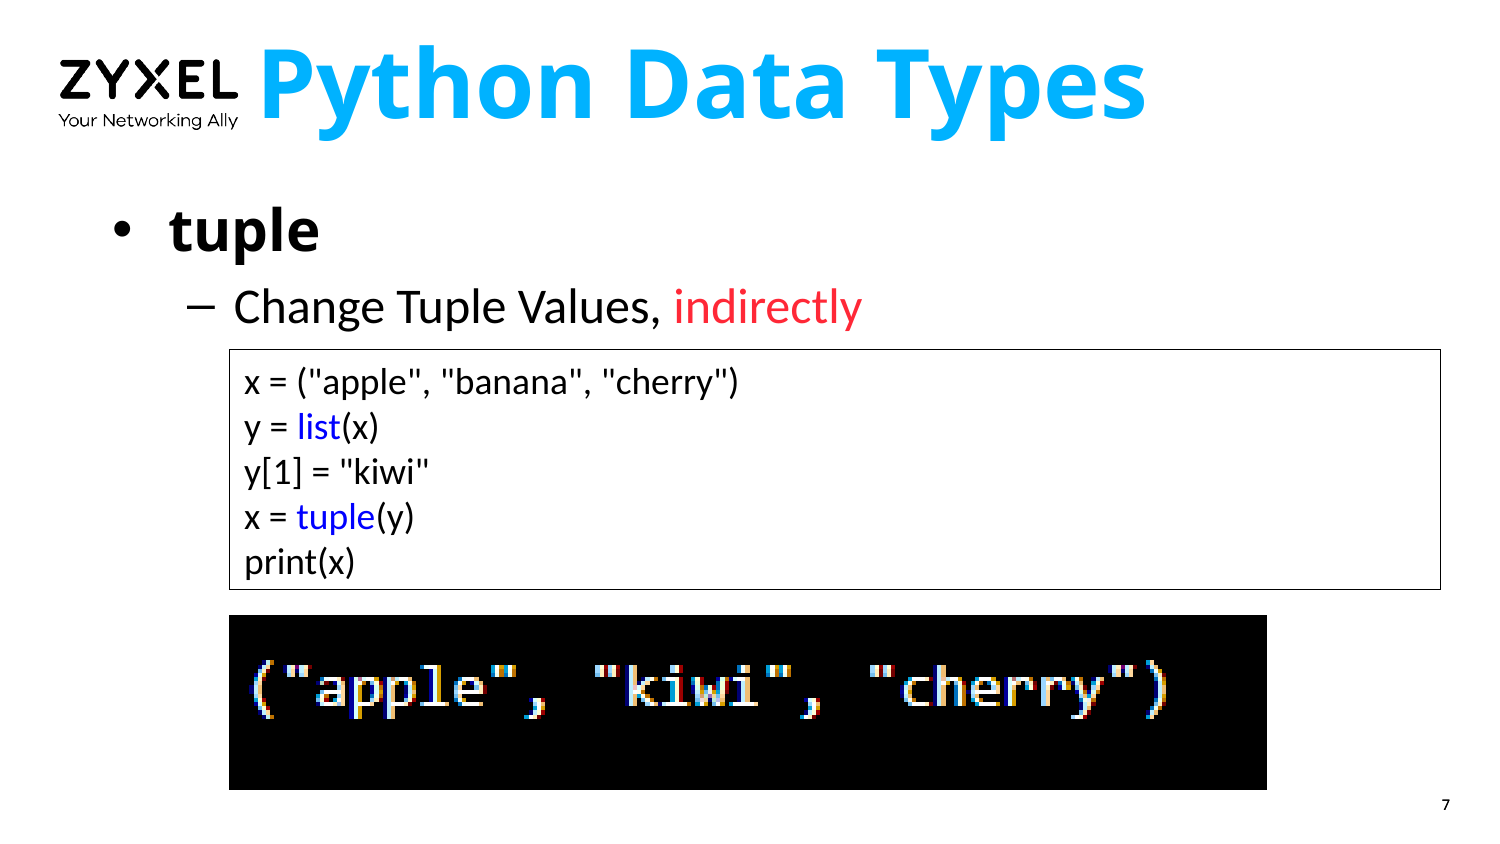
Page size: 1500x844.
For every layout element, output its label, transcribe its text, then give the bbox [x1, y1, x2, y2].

text_box x = ("apple", "banana", "cherry") y = list(x) y[1] = "kiwi" x = tuple(y) print(x) [229, 349, 1441, 590]
title Python Data Types [256, 35, 1387, 142]
picture [0, 20, 296, 169]
picture [229, 614, 1267, 791]
text_box tuple Change Tuple Values, indirectly [97, 185, 1460, 844]
